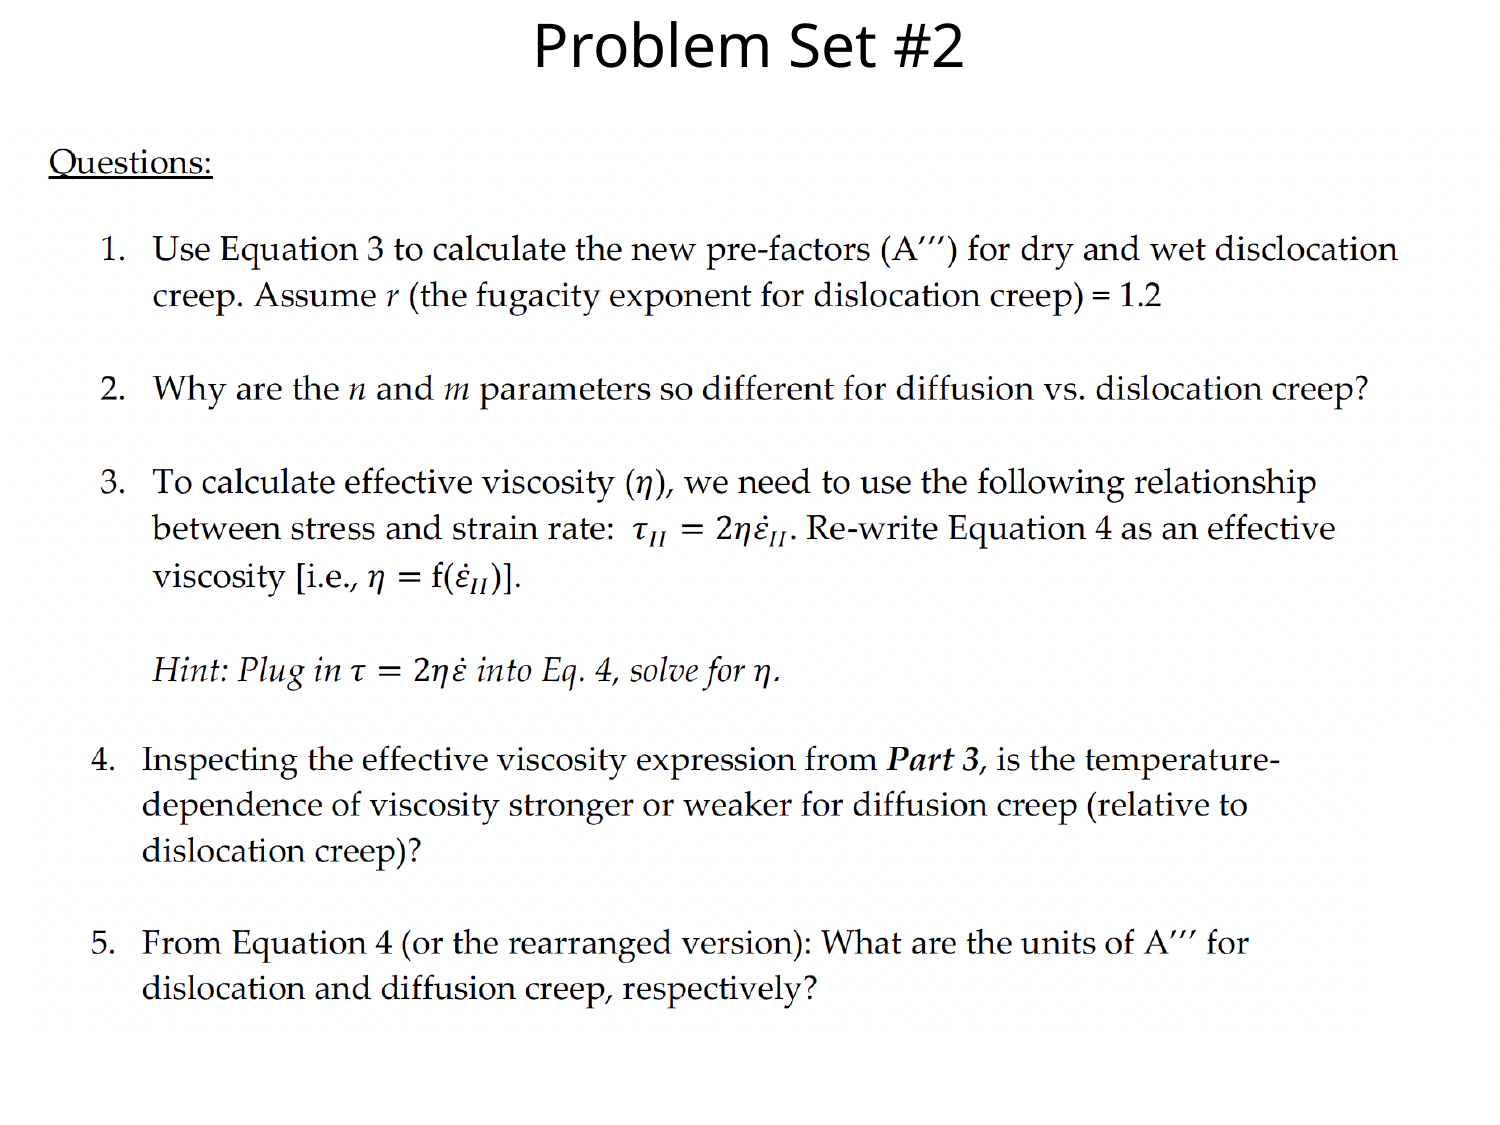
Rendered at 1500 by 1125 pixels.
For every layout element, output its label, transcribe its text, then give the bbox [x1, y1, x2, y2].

picture [5, 125, 1500, 1034]
text_box Problem Set #2 [0, 0, 1500, 88]
